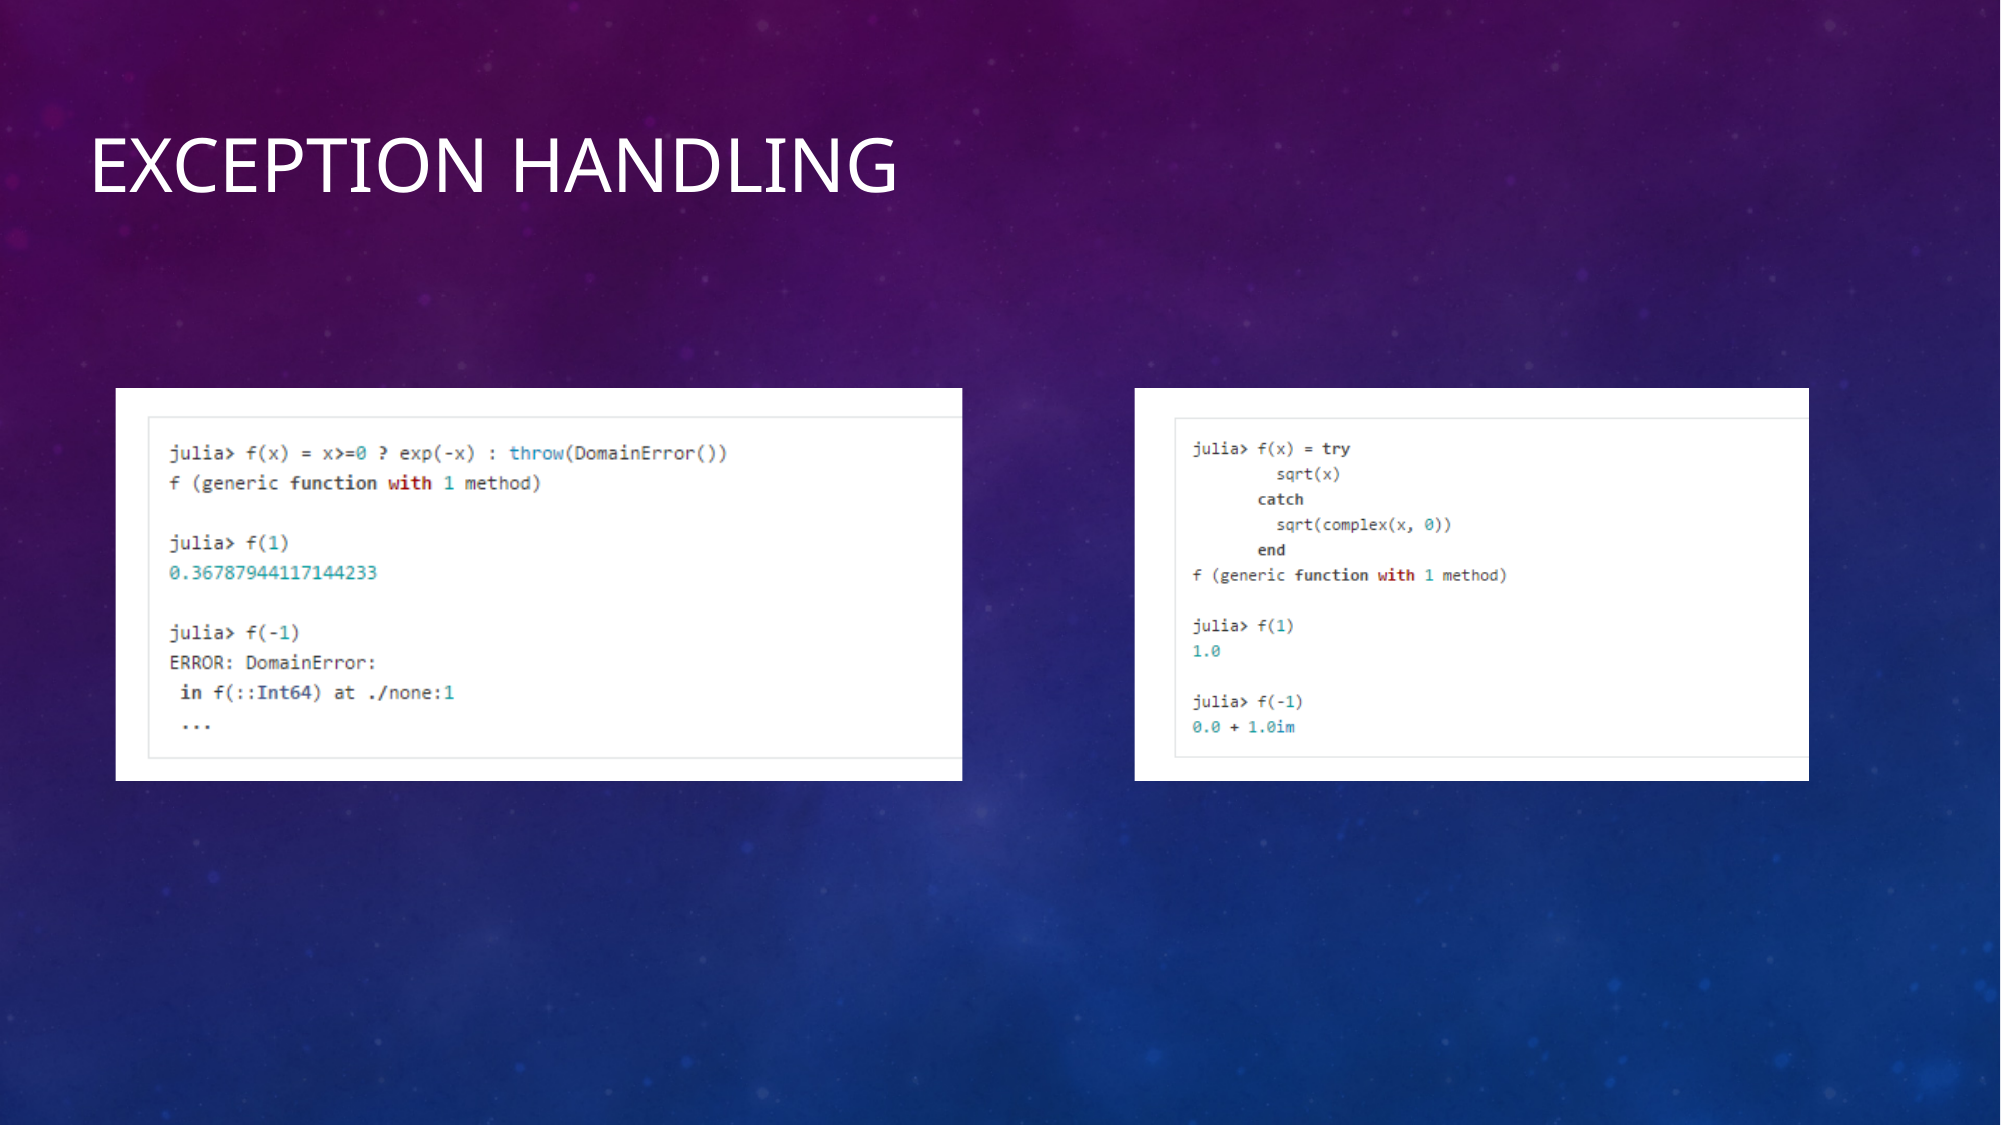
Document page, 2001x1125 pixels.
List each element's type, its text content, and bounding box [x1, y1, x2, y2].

title Exception Handling [68, 97, 1932, 223]
picture [0, 0, 2001, 1125]
